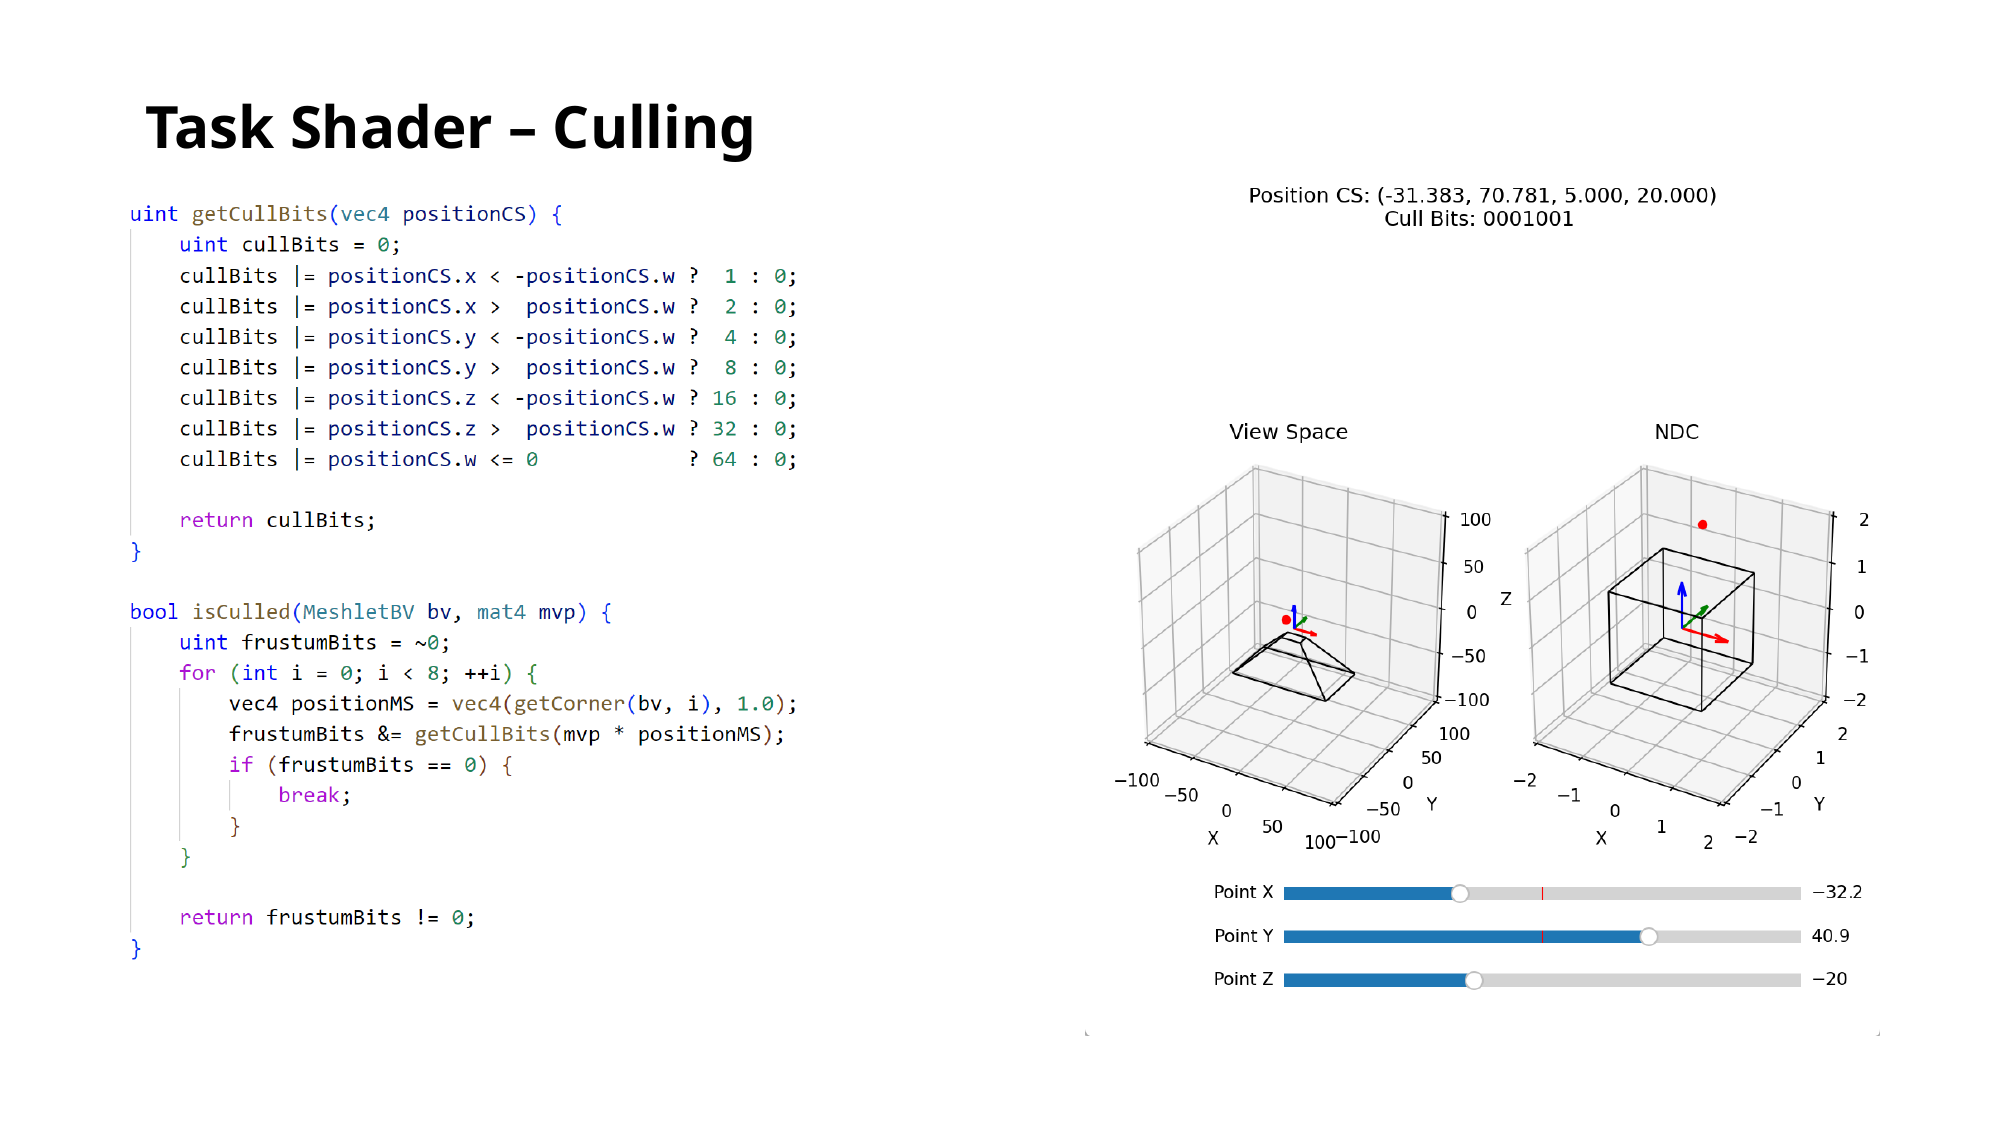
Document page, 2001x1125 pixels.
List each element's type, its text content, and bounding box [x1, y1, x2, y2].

picture [130, 202, 803, 968]
picture [1085, 169, 1880, 1036]
text_box Task Shader – Culling [130, 83, 1054, 169]
